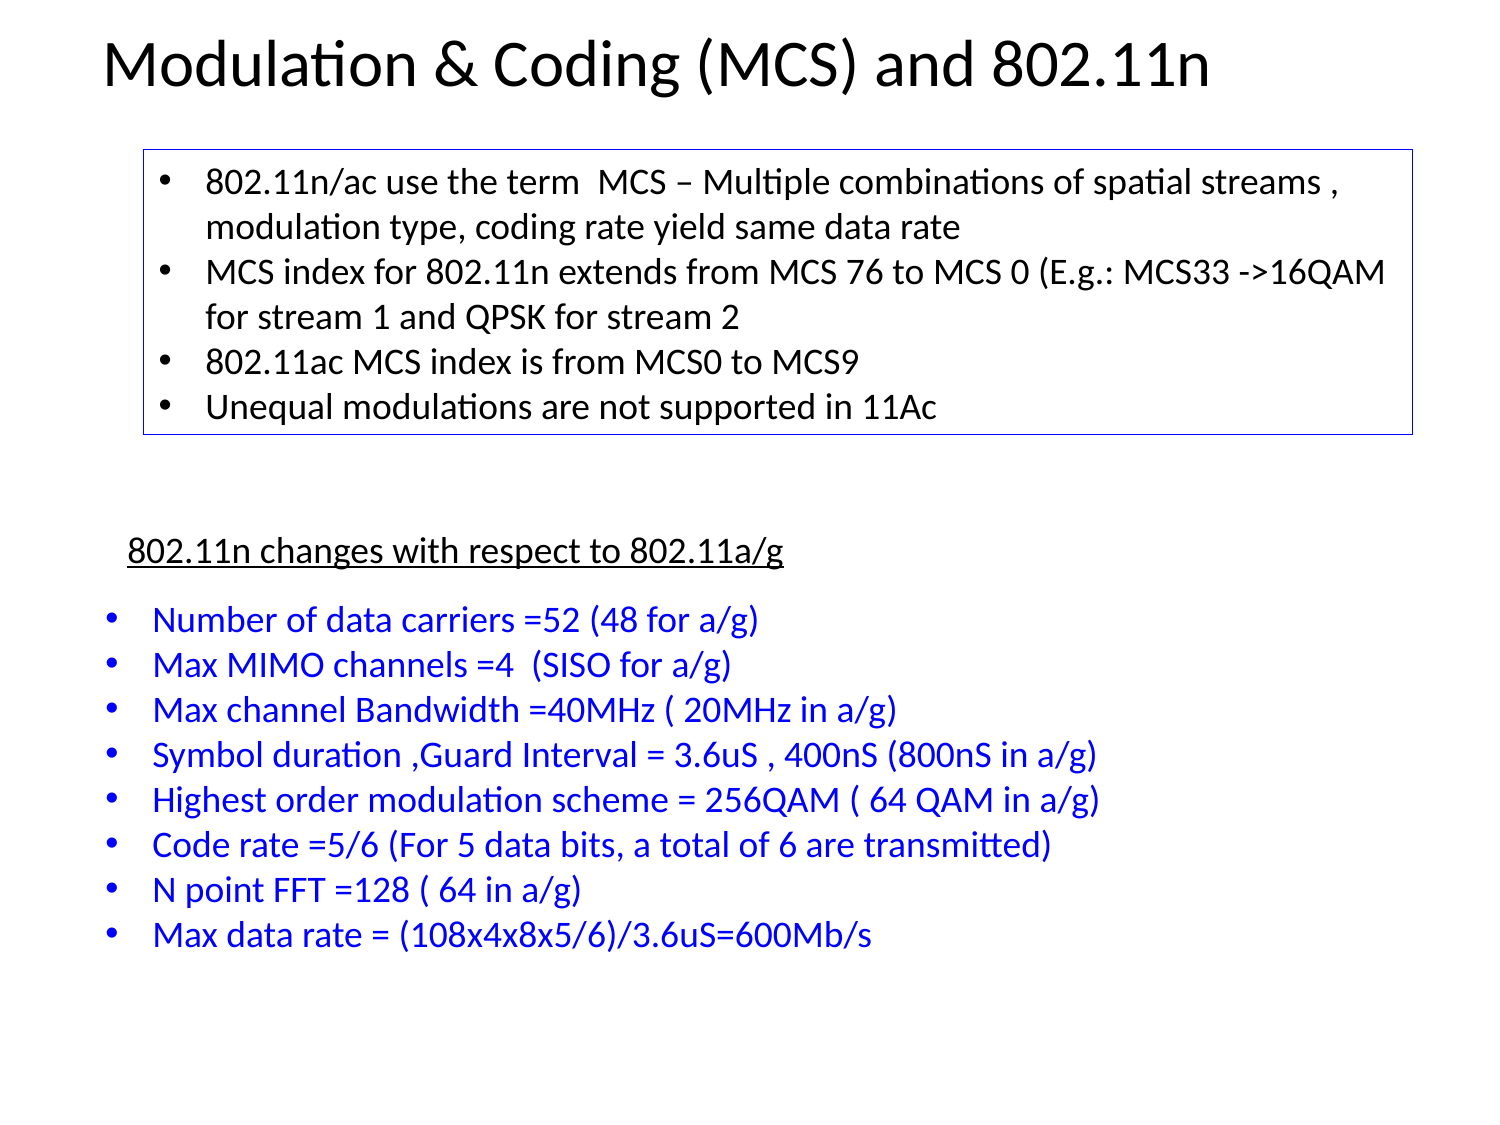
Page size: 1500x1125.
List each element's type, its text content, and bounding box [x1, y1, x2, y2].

text_box Number of data carriers =52 (48 for a/g) Max MIMO channels =4 (SISO for a/g) Max channel Bandwidth =40MHz ( 20MHz in a/g) Symbol duration ,Guard Interval = 3.6uS , 400nS (800nS in a/g) Highest order modulation scheme = 256QAM ( 64 QAM in a/g) Code rate =5/6 (For 5 data bits, a total of 6 are transmitted) N point FFT =128 ( 64 in a/g) Max data rate = (108x4x8x5/6)/3.6uS=600Mb/s [90, 587, 1466, 963]
text_box Modulation & Coding (MCS) and 802.11n [87, 12, 1413, 108]
text_box 802.11n changes with respect to 802.11a/g [112, 518, 1255, 579]
text_box 802.11n/ac use the term MCS – Multiple combinations of spatial streams , modulation type, coding rate yield same data rate MCS index for 802.11n extends from MCS 76 to MCS 0 (E.g.: MCS33 ->16QAM for stream 1 and QPSK for stream 2 802.11ac MCS index is from MCS0 to MCS9 Unequal modulations are not supported in 11Ac [143, 149, 1413, 435]
